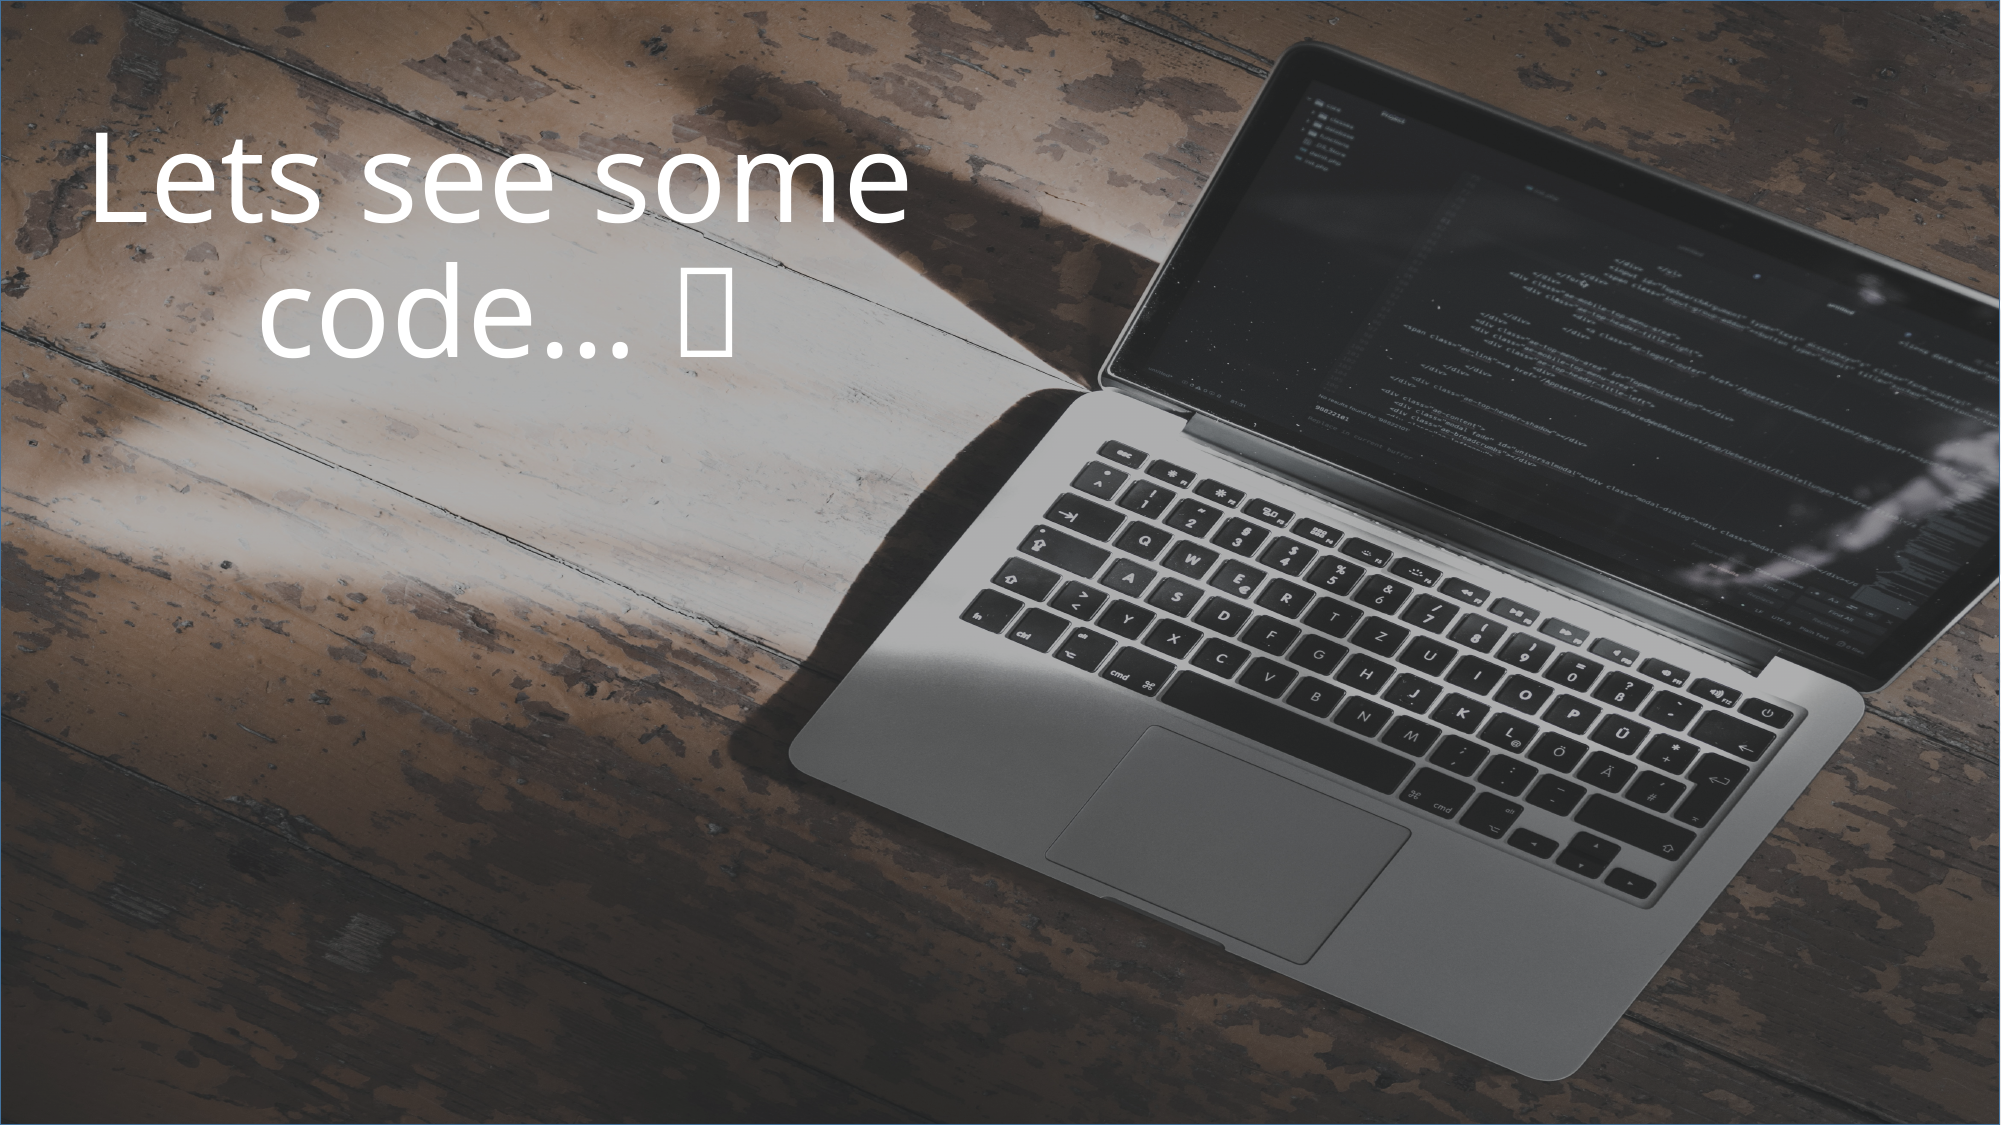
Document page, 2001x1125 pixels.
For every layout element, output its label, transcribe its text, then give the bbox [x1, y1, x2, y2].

title Lets see some code…  [0, 0, 1000, 392]
text_box [0, 0, 2000, 1125]
